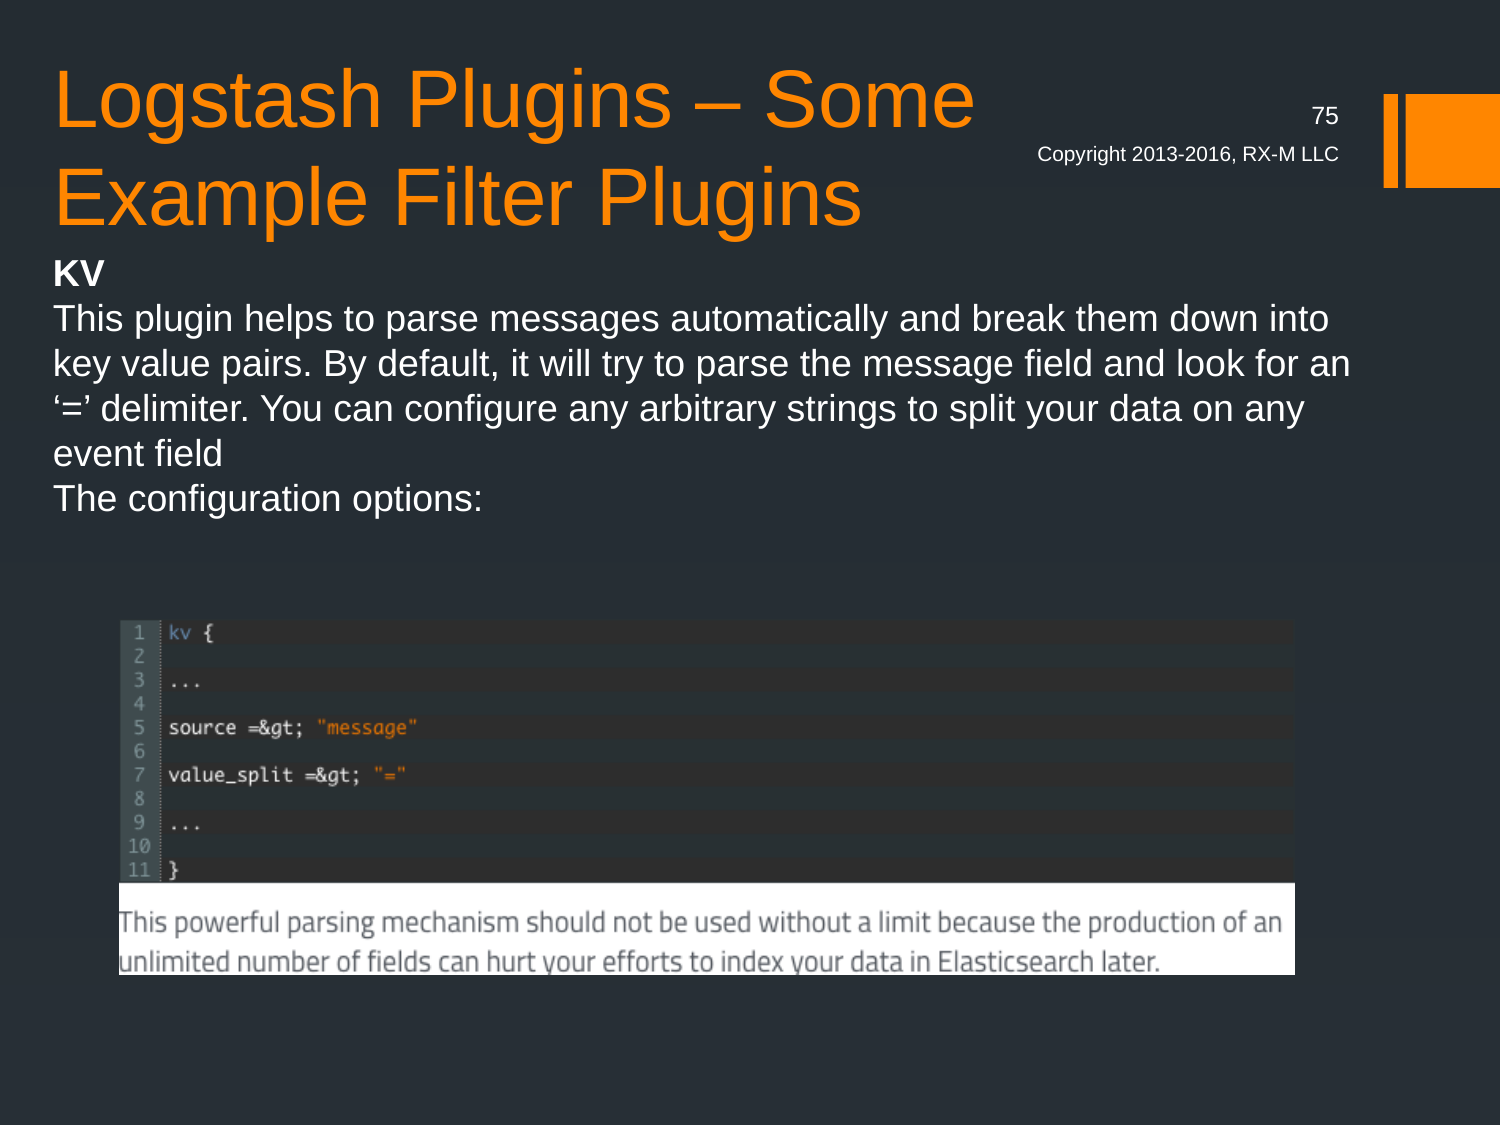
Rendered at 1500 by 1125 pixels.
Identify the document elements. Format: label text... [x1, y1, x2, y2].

title Logstash Plugins – Some Example Filter Plugins [38, 38, 1239, 241]
footer Copyright 2013-2016, RX-M LLC [985, 140, 1355, 190]
picture [118, 619, 1296, 976]
slide_number 75 [1199, 90, 1355, 140]
text_box KV This plugin helps to parse messages automatically and break them down into key value pairs. By default, it will try to parse the message field and look for an ‘=’ delimiter. You can configure any arbitrary strings to split your data on any event field The configuration options: [38, 241, 1376, 616]
